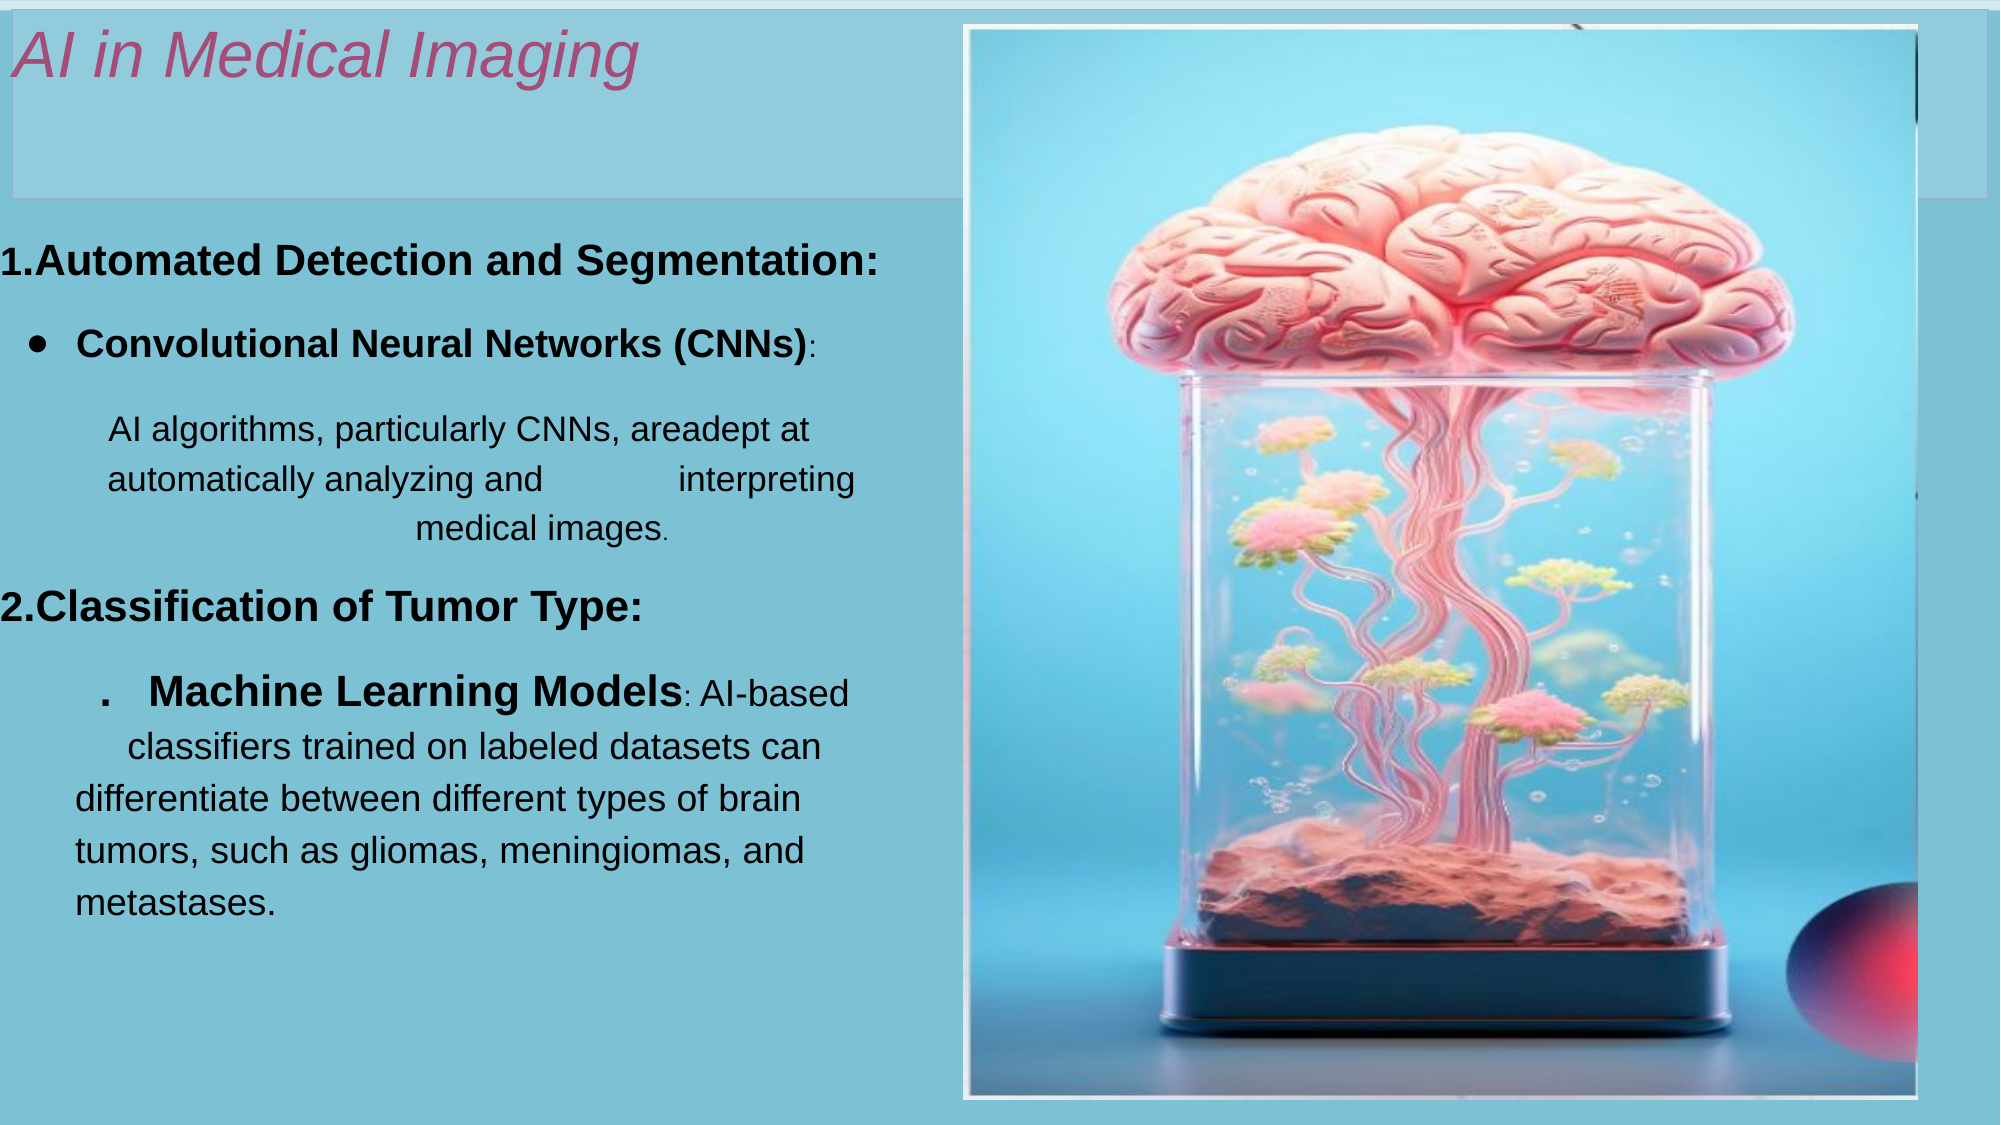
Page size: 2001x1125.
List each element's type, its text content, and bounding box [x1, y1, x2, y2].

text_box 1.Automated Detection and Segmentation: Convolutional Neural Networks (CNNs): AI algorithms, particularly CNNs, areadept at automatically analyzing and interpreting medical images. 2.Classification of Tumor Type: . Machine Learning Models: AI-based classifiers trained on labeled datasets can differentiate between different types of brain tumors, such as gliomas, meningiomas, and metastases. [0, 229, 919, 923]
title AI in Medical Imaging [11, 9, 1988, 200]
picture [0, 0, 2000, 1125]
